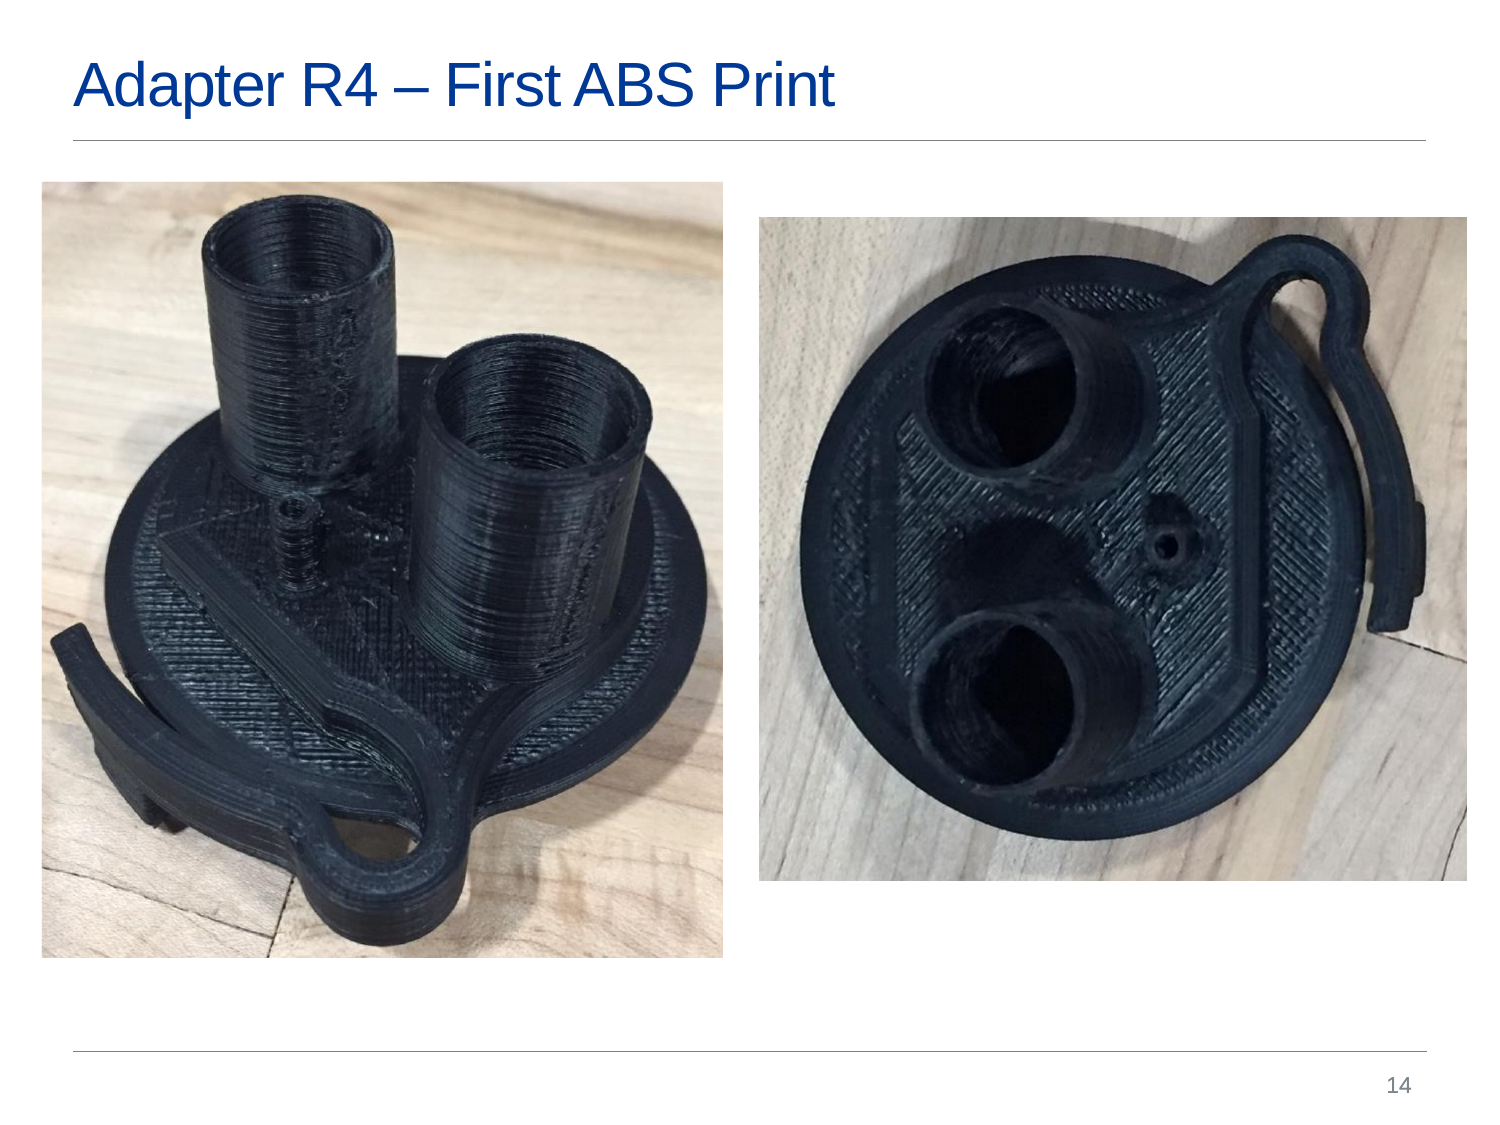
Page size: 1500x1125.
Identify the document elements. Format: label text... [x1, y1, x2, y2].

title Adapter R4 – First ABS Print [73, 44, 1427, 119]
picture [0, 182, 1467, 958]
